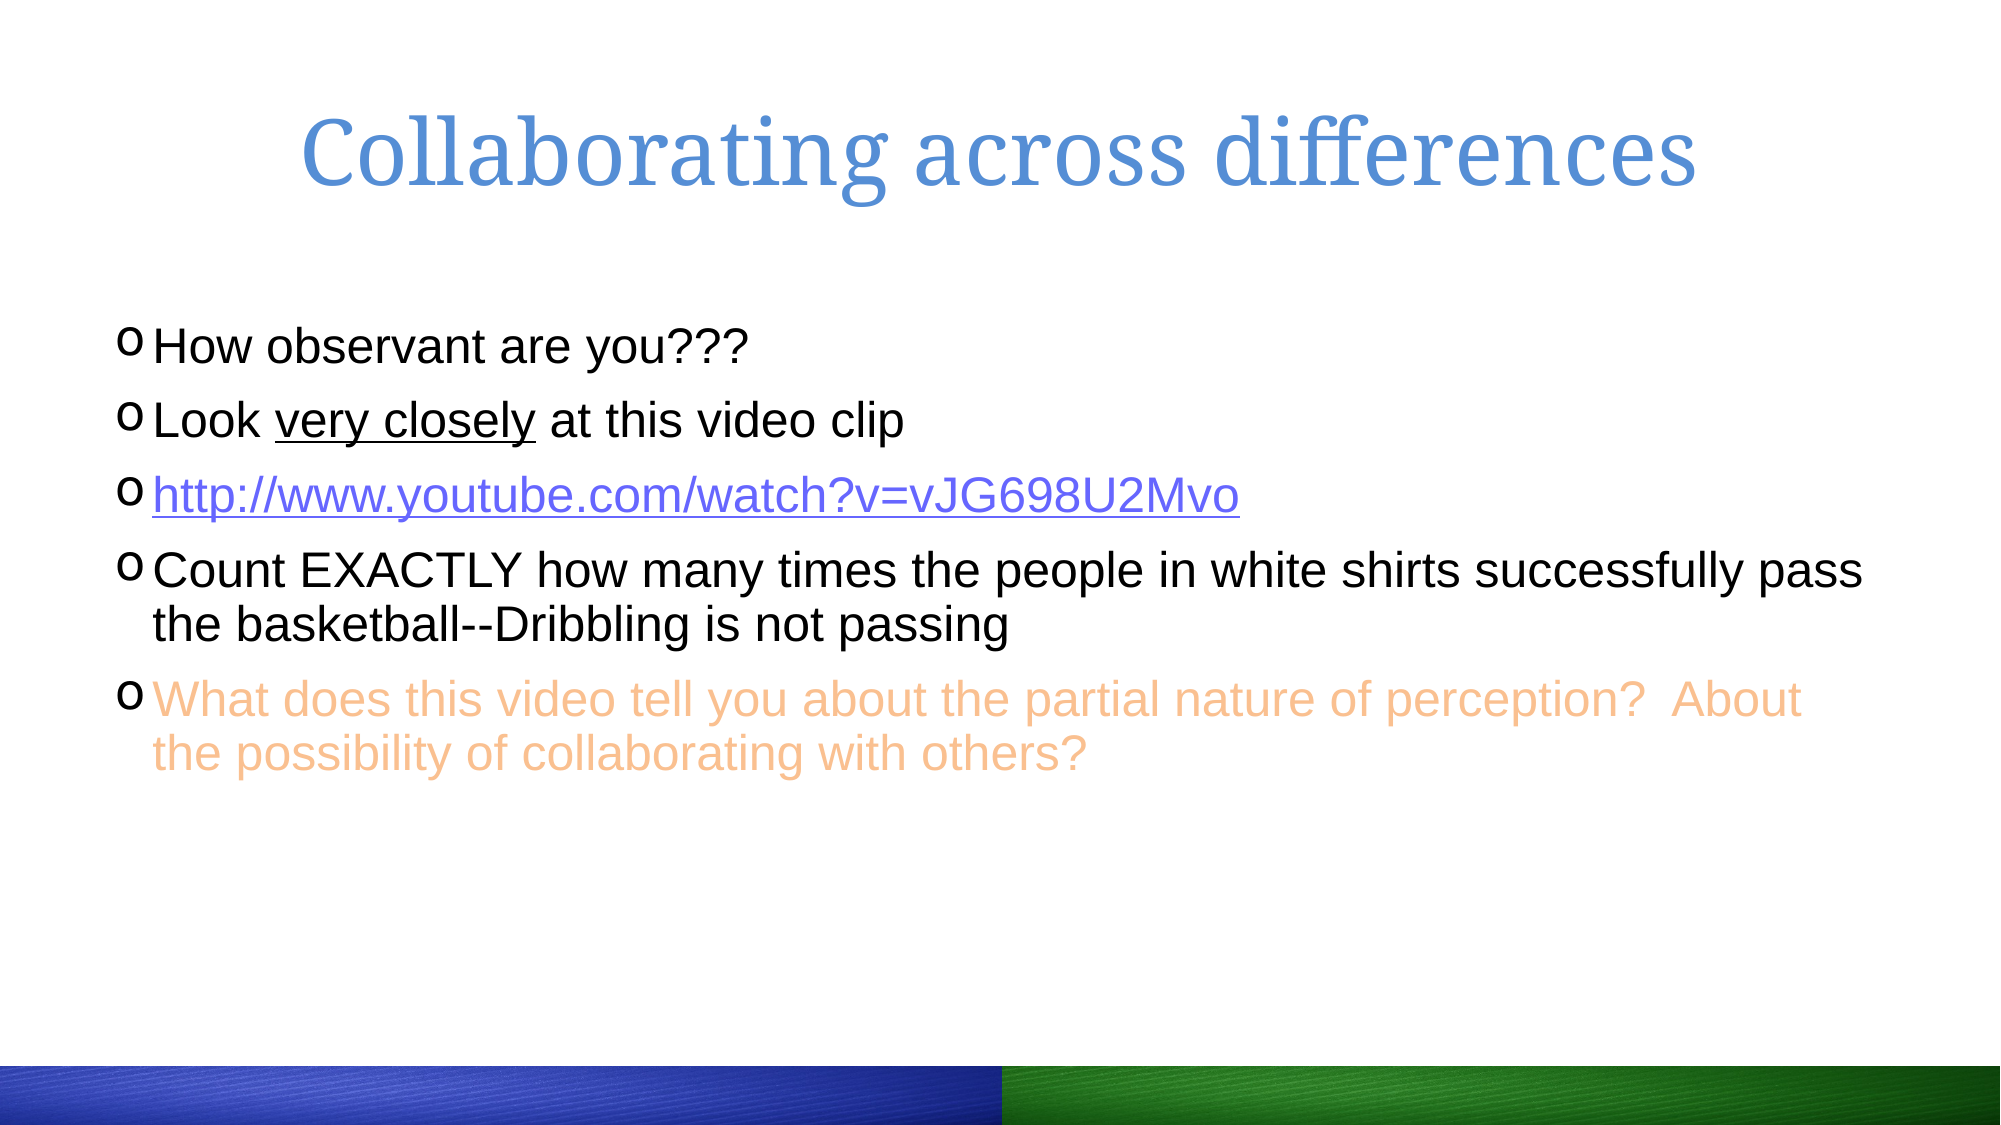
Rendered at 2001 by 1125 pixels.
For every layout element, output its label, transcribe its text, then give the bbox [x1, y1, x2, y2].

title Collaborating across differences [99, 62, 1900, 250]
picture [0, 1066, 2000, 1125]
list How observant are you??? Look very closely at this video clip http://www.youtube.com/watch?v=vJG698U2Mvo Count EXACTLY how many times the people in white shirts successfully pass the basketball--Dribbling is not passing What does this video tell you about the partial nature of perception? About the possibility of collaborating with others? [99, 312, 1900, 1006]
